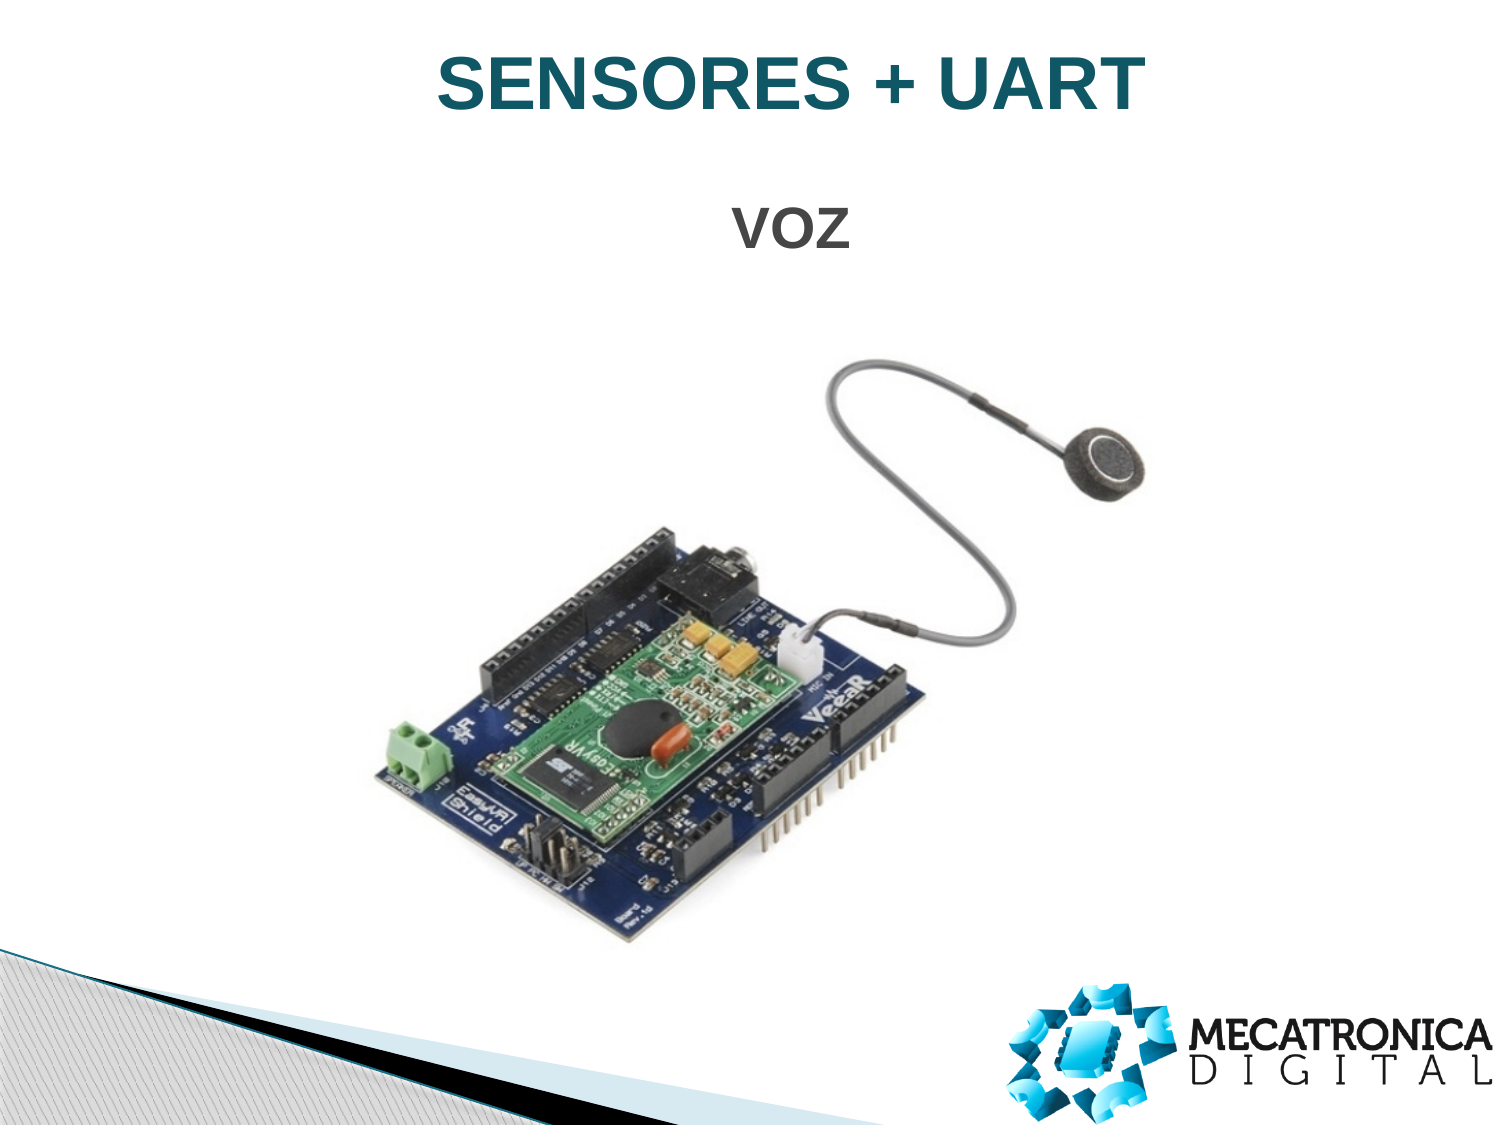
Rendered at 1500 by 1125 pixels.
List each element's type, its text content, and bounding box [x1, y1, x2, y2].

picture [997, 978, 1500, 1125]
text_box SENSORES + UART [340, 77, 1168, 162]
picture [344, 296, 1164, 973]
text_box VOZ [469, 169, 1038, 281]
